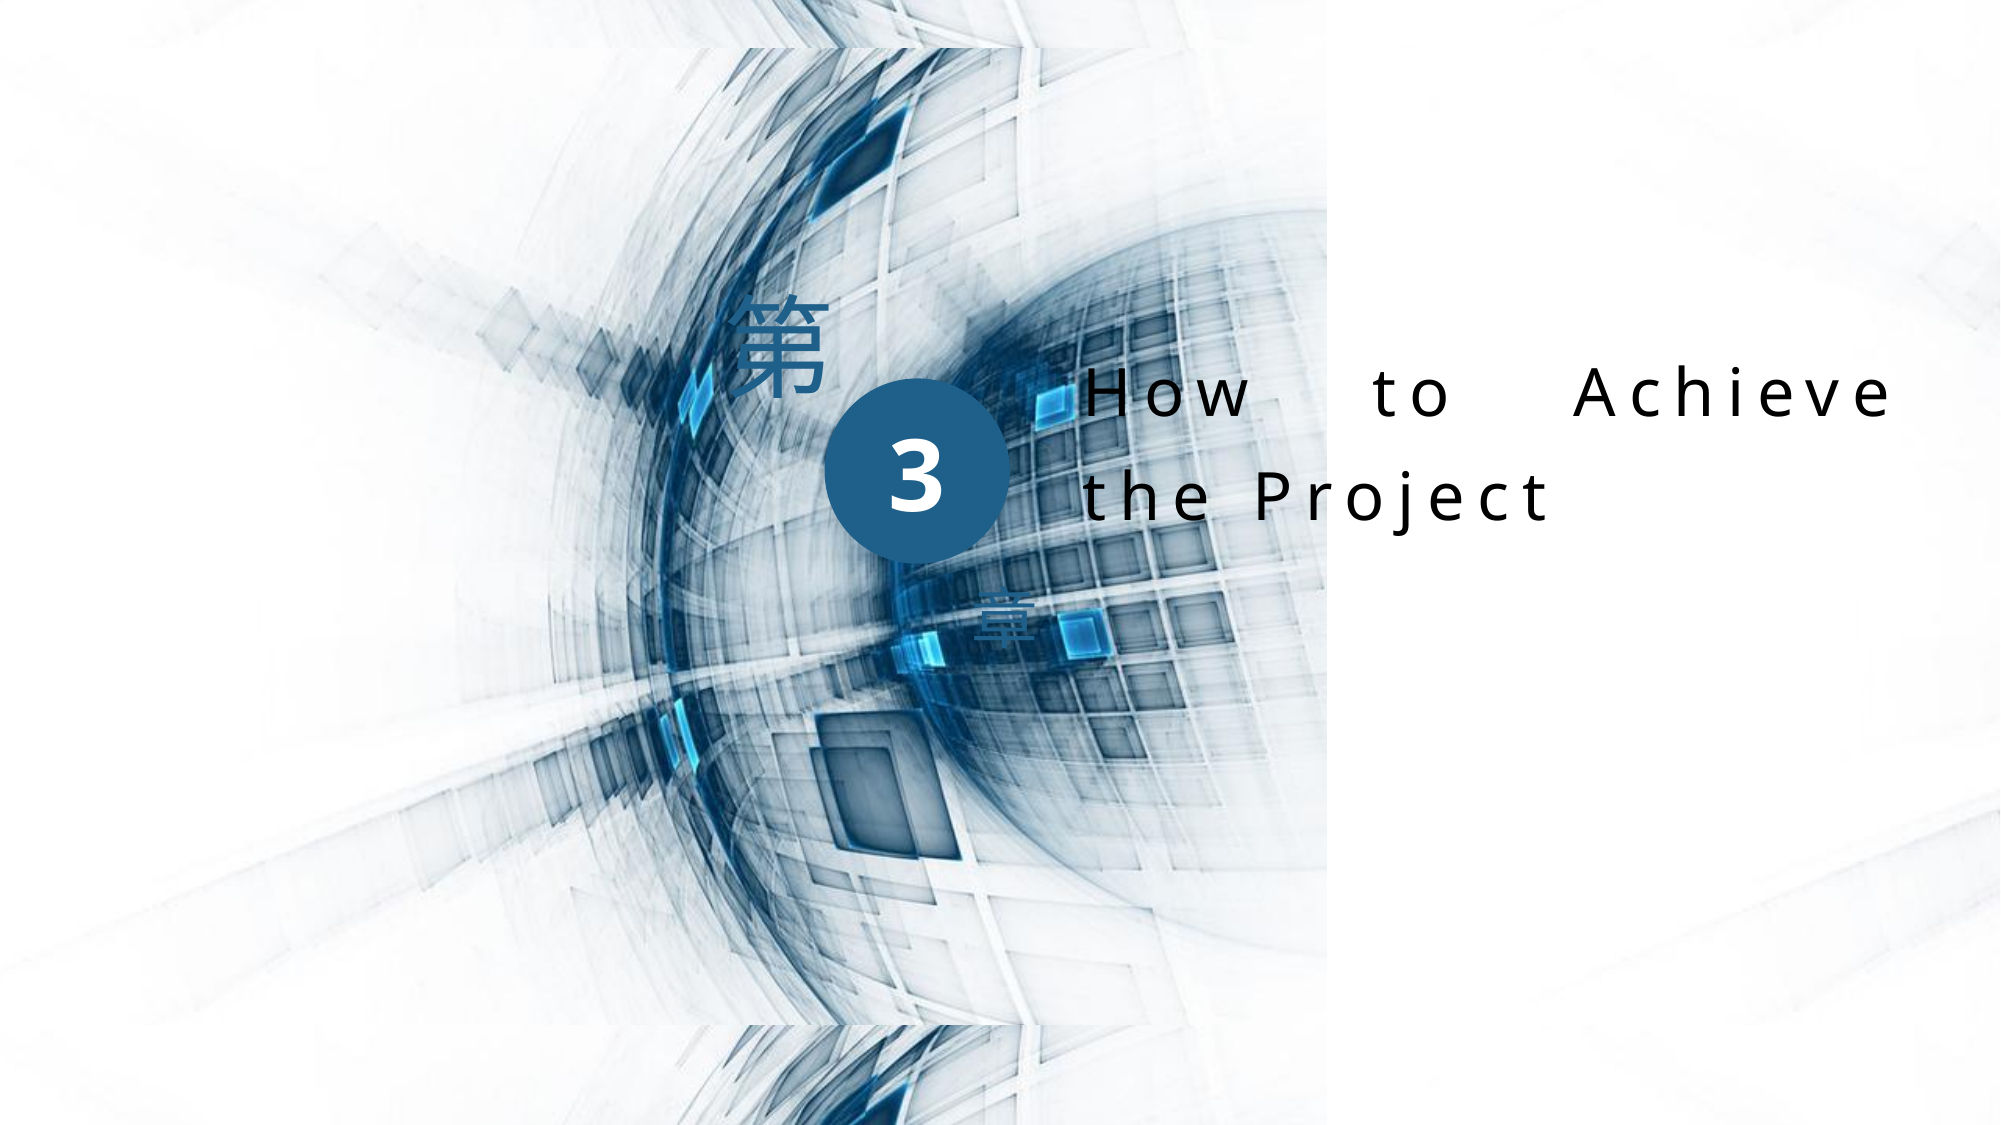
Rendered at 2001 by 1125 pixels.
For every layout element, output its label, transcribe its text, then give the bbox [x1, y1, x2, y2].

text_box 章 [953, 542, 1057, 667]
text_box 第 [706, 240, 852, 409]
text_box 3 [823, 377, 1011, 565]
text_box How to Achieve the Project [1082, 324, 1904, 536]
text_box [1078, 542, 1772, 795]
picture [0, 0, 2001, 1125]
